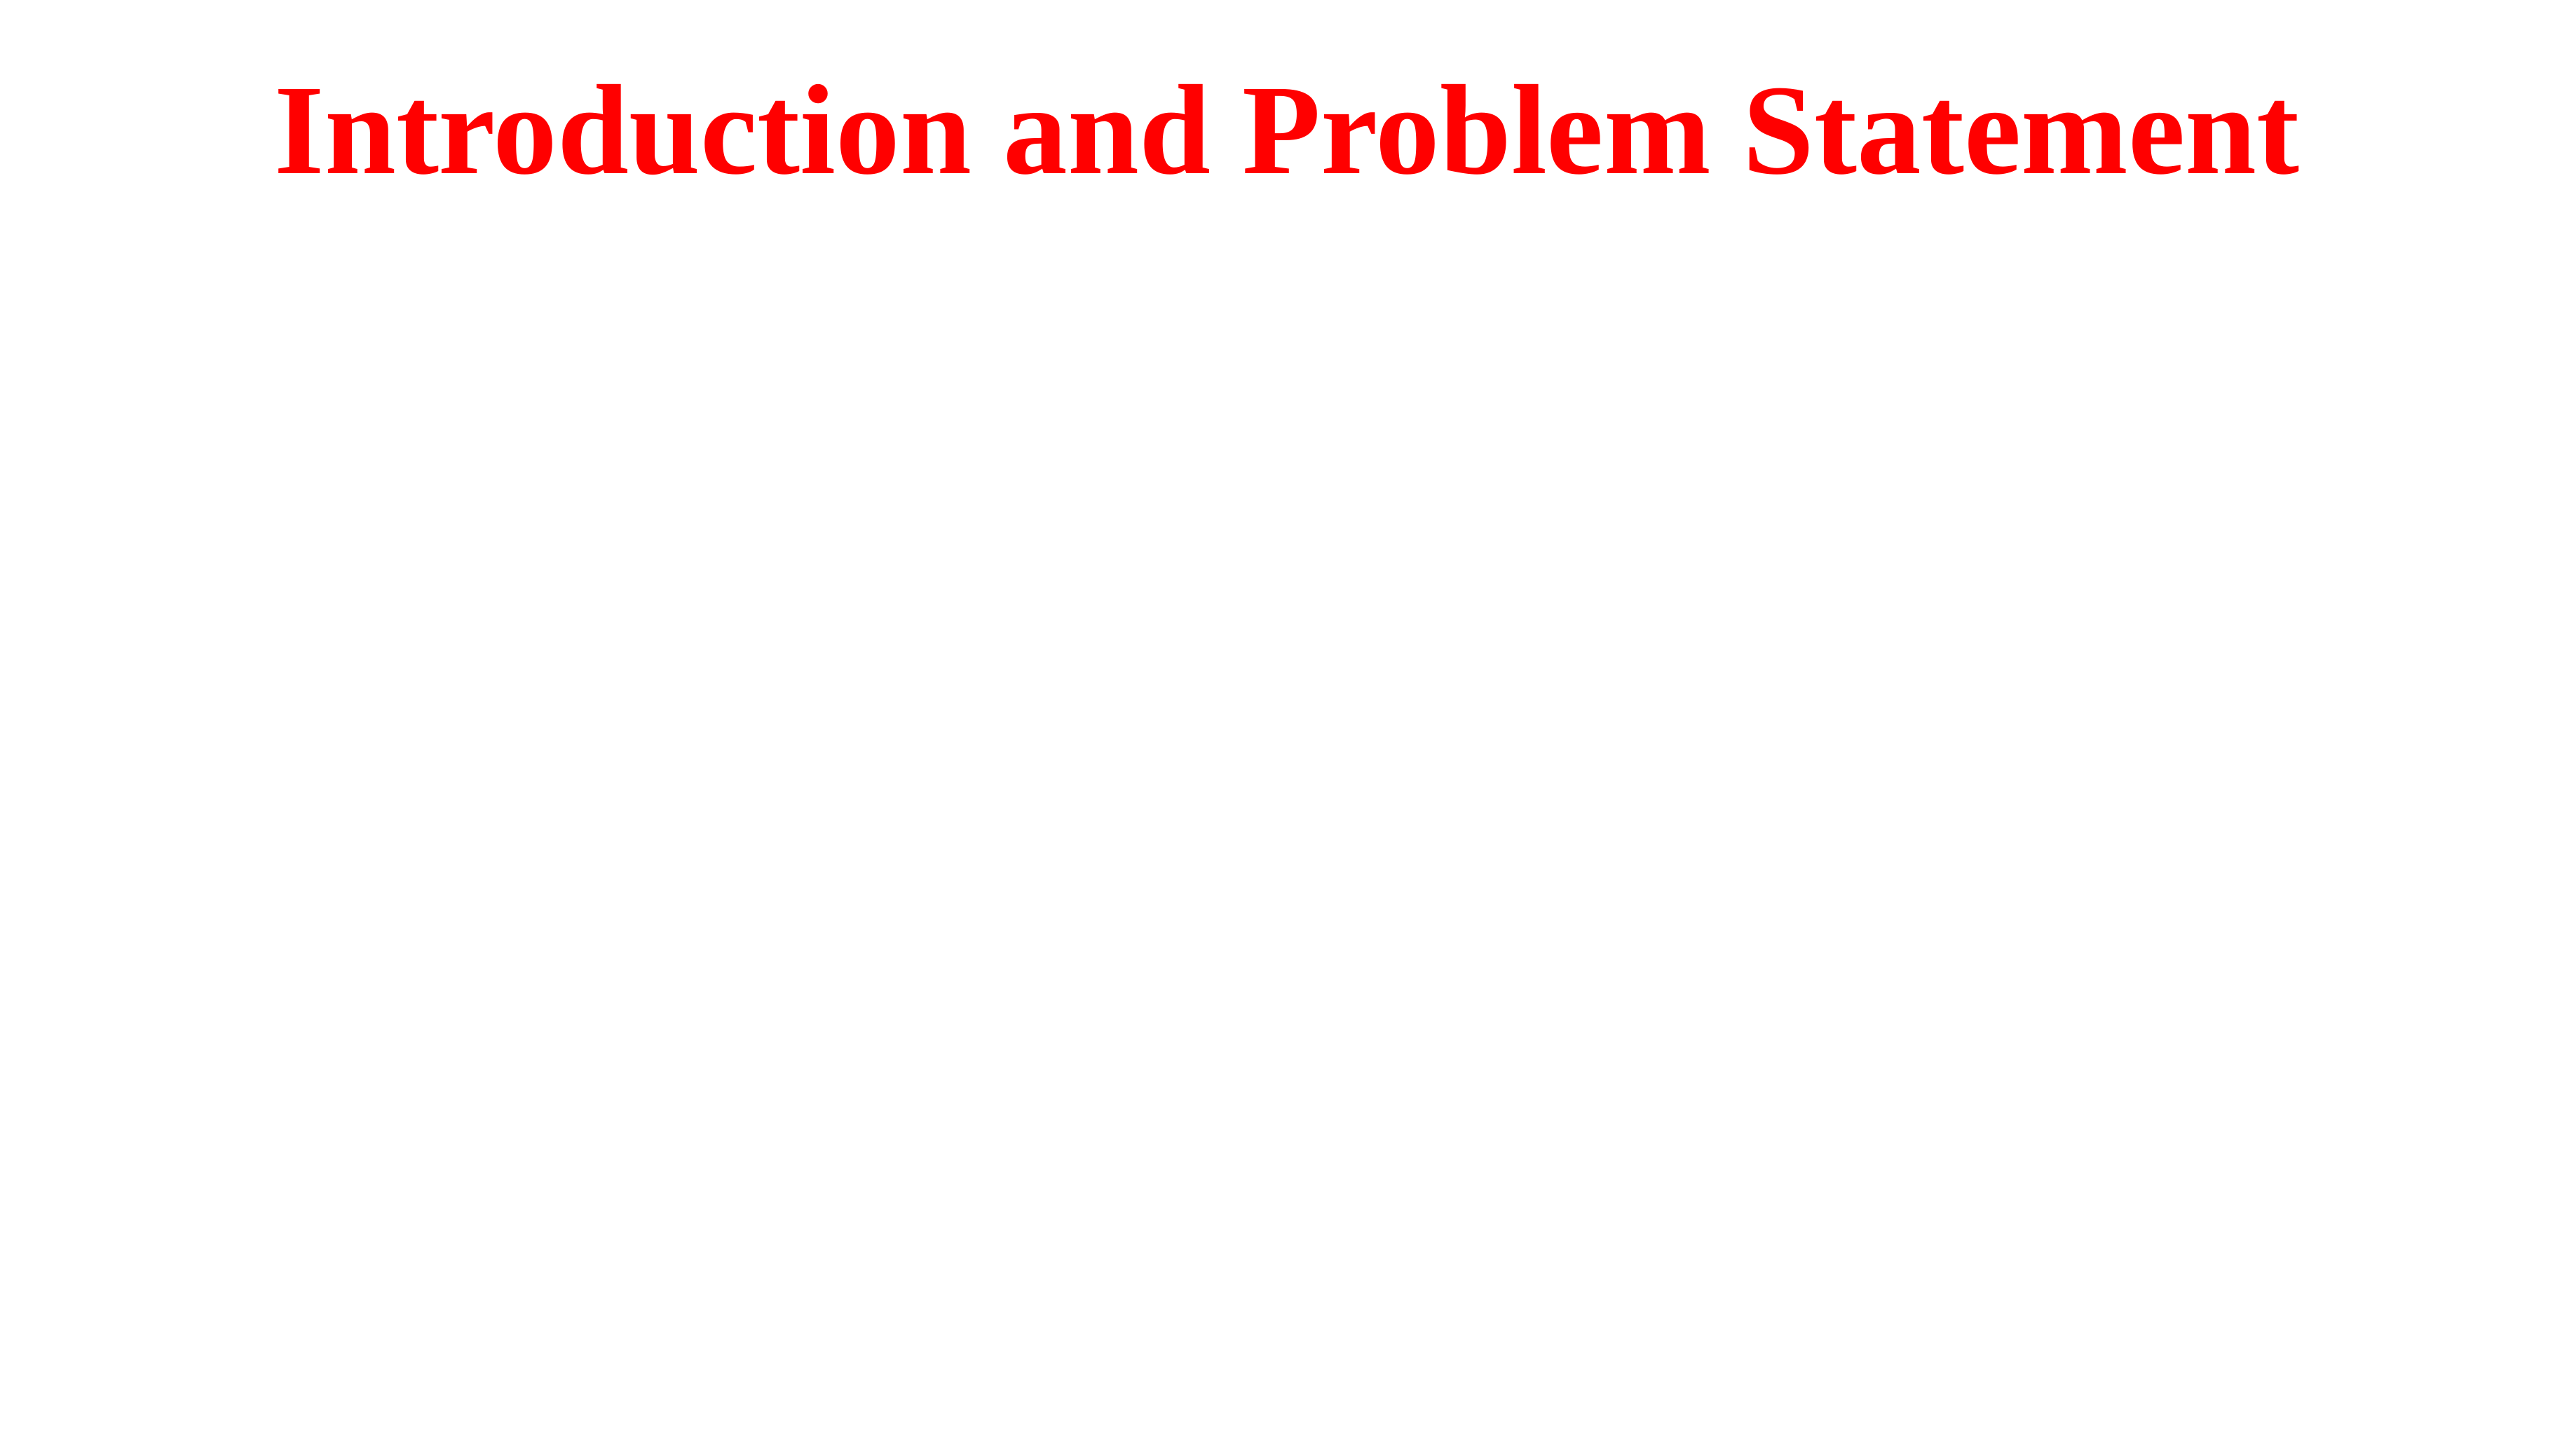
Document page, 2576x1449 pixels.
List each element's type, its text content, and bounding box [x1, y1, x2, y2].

text_box Introduction and Problem Statement [254, 40, 2322, 205]
